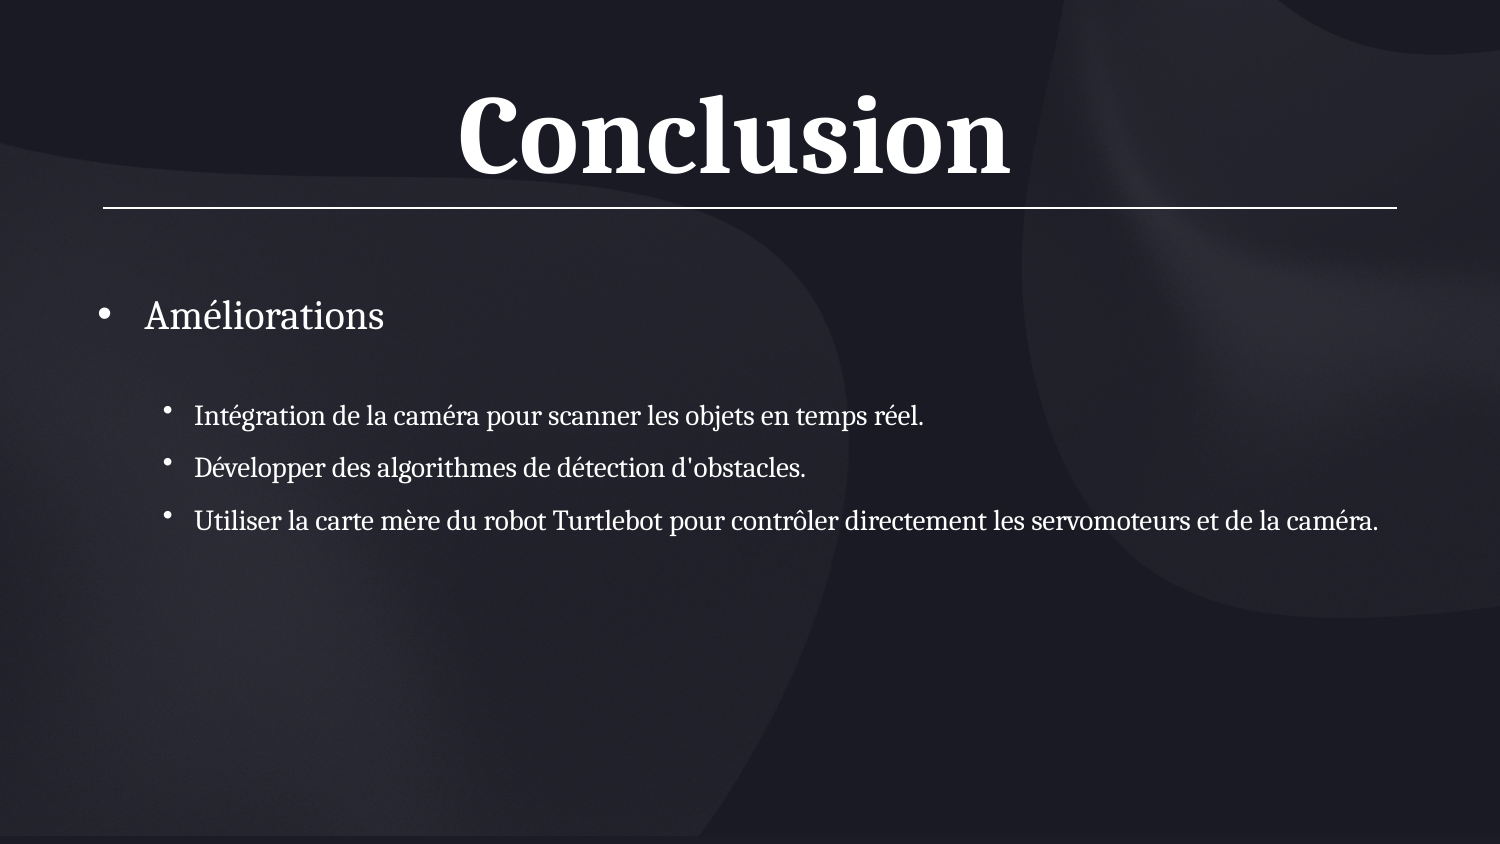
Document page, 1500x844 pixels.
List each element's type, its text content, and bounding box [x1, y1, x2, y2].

text_box Intégration de la caméra pour scanner les objets en temps réel. Développer des algorithmes de détection d'obstacles. Utiliser la carte mère du robot Turtlebot pour contrôler directement les servomoteurs et de la caméra. [162, 378, 1460, 617]
text_box Conclusion [458, 60, 1042, 196]
text_box Améliorations [82, 280, 434, 346]
picture [0, 0, 1500, 836]
